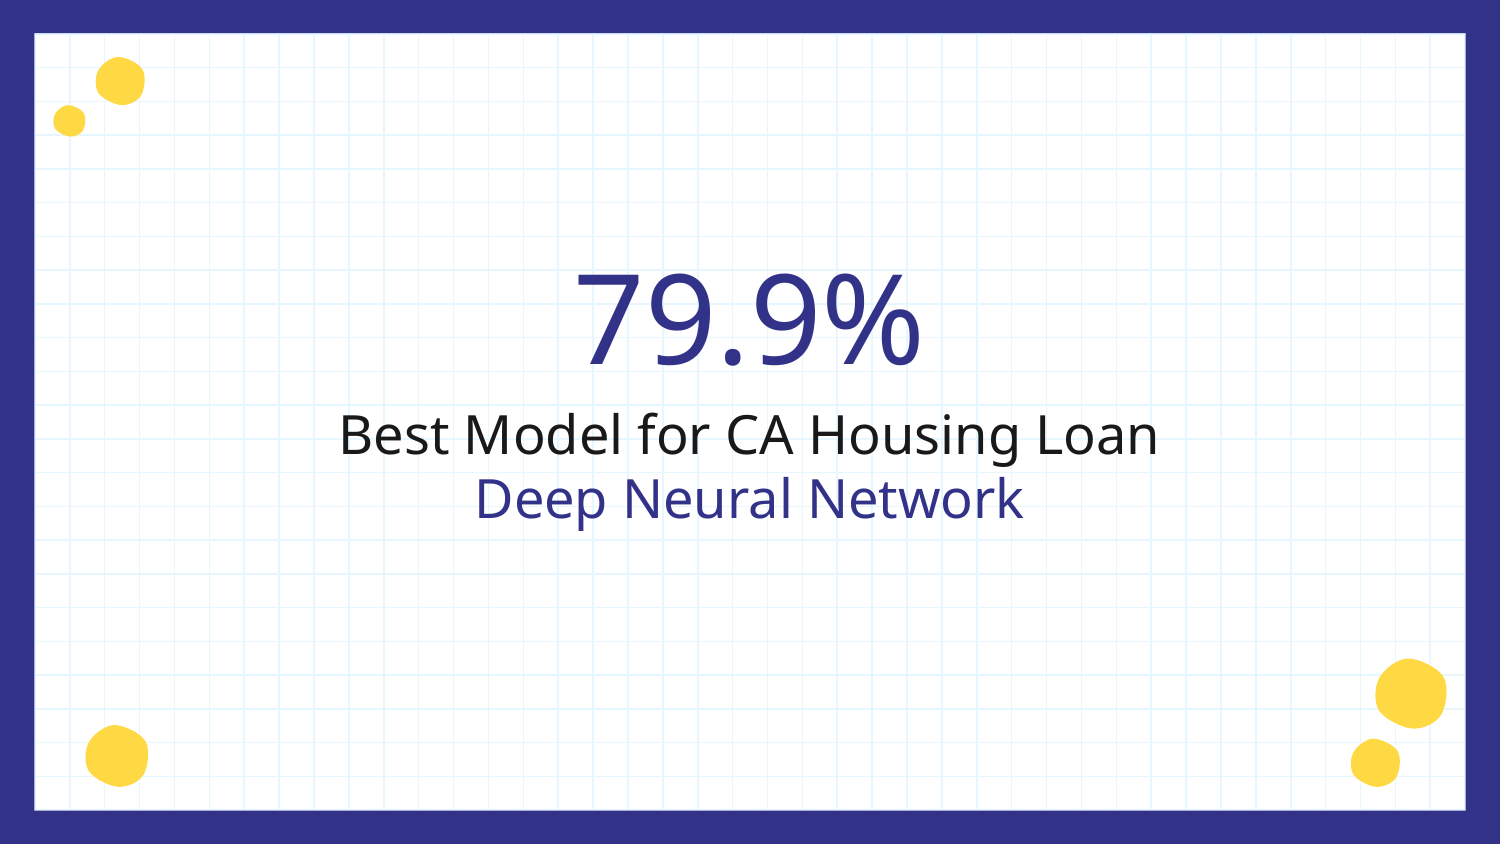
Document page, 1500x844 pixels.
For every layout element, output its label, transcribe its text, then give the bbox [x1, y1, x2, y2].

subtitle Best Model for CA Housing Loan Deep Neural Network [210, 384, 1290, 622]
title 79.9% [210, 224, 1290, 376]
